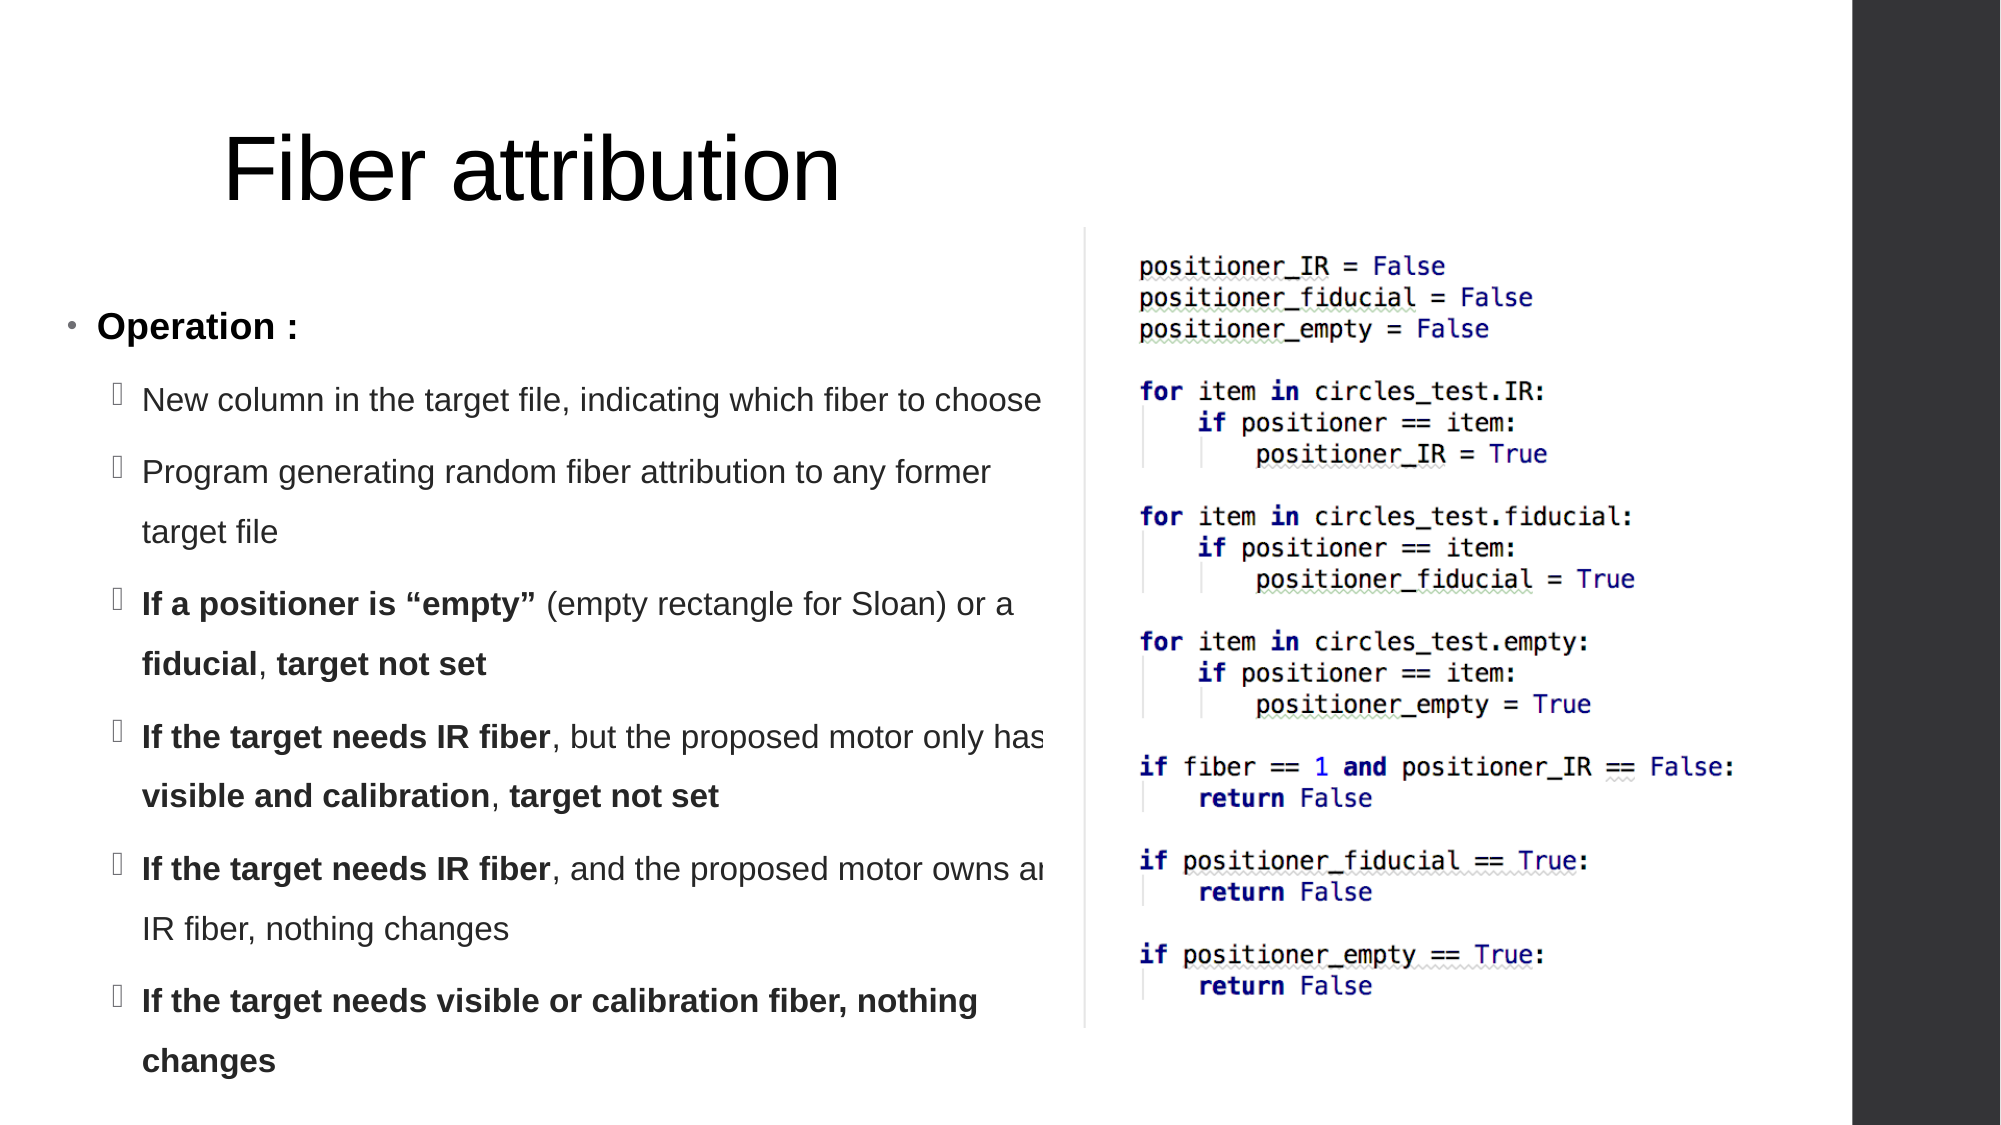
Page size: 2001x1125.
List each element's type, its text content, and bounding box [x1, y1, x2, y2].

list Operation : New column in the target file, indicating which fiber to choose Program generating random fiber attribution to any former target file If a positioner is “empty” (empty rectangle for Sloan) or a fiducial, target not set If the target needs IR fiber, but the proposed motor only has visible and calibration, target not set If the target needs IR fiber, and the proposed motor owns an IR fiber, nothing changes If the target needs visible or calibration fiber, nothing changes [51, 272, 1035, 1009]
title Fiber attribution [206, 60, 1797, 228]
picture [1042, 227, 1762, 1028]
